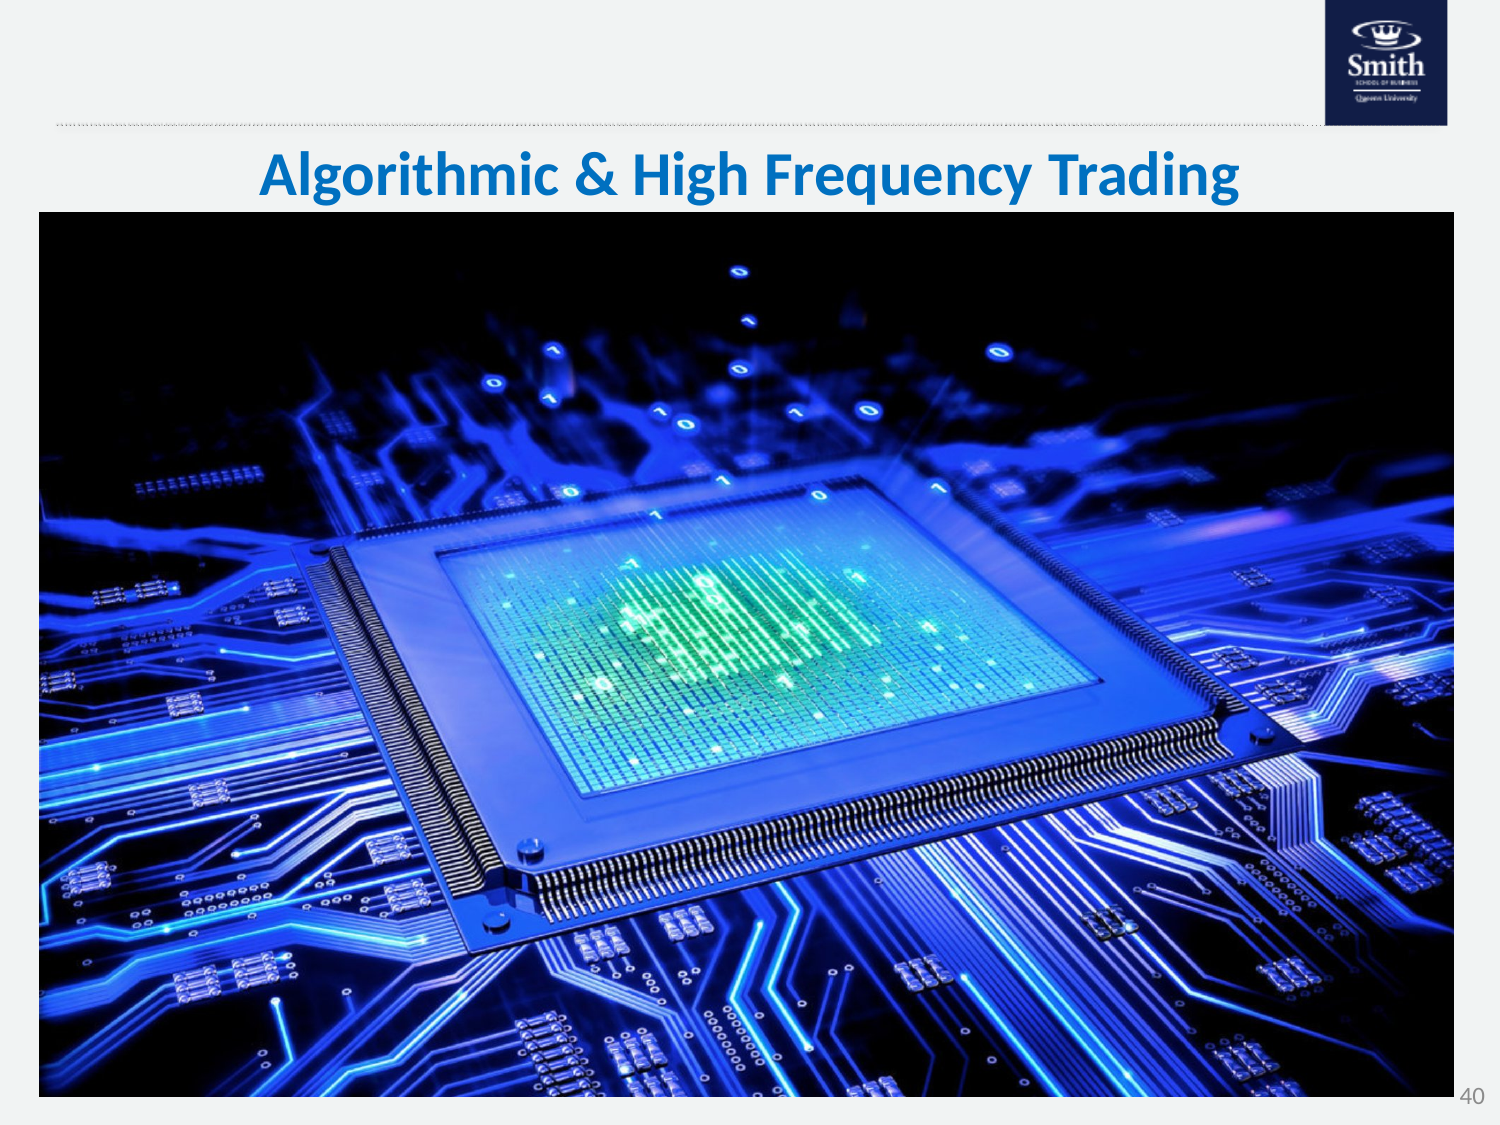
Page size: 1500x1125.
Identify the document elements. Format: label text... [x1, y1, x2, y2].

list Algorithmic & High Frequency Trading [57, 125, 1443, 211]
picture [38, 212, 1454, 1097]
